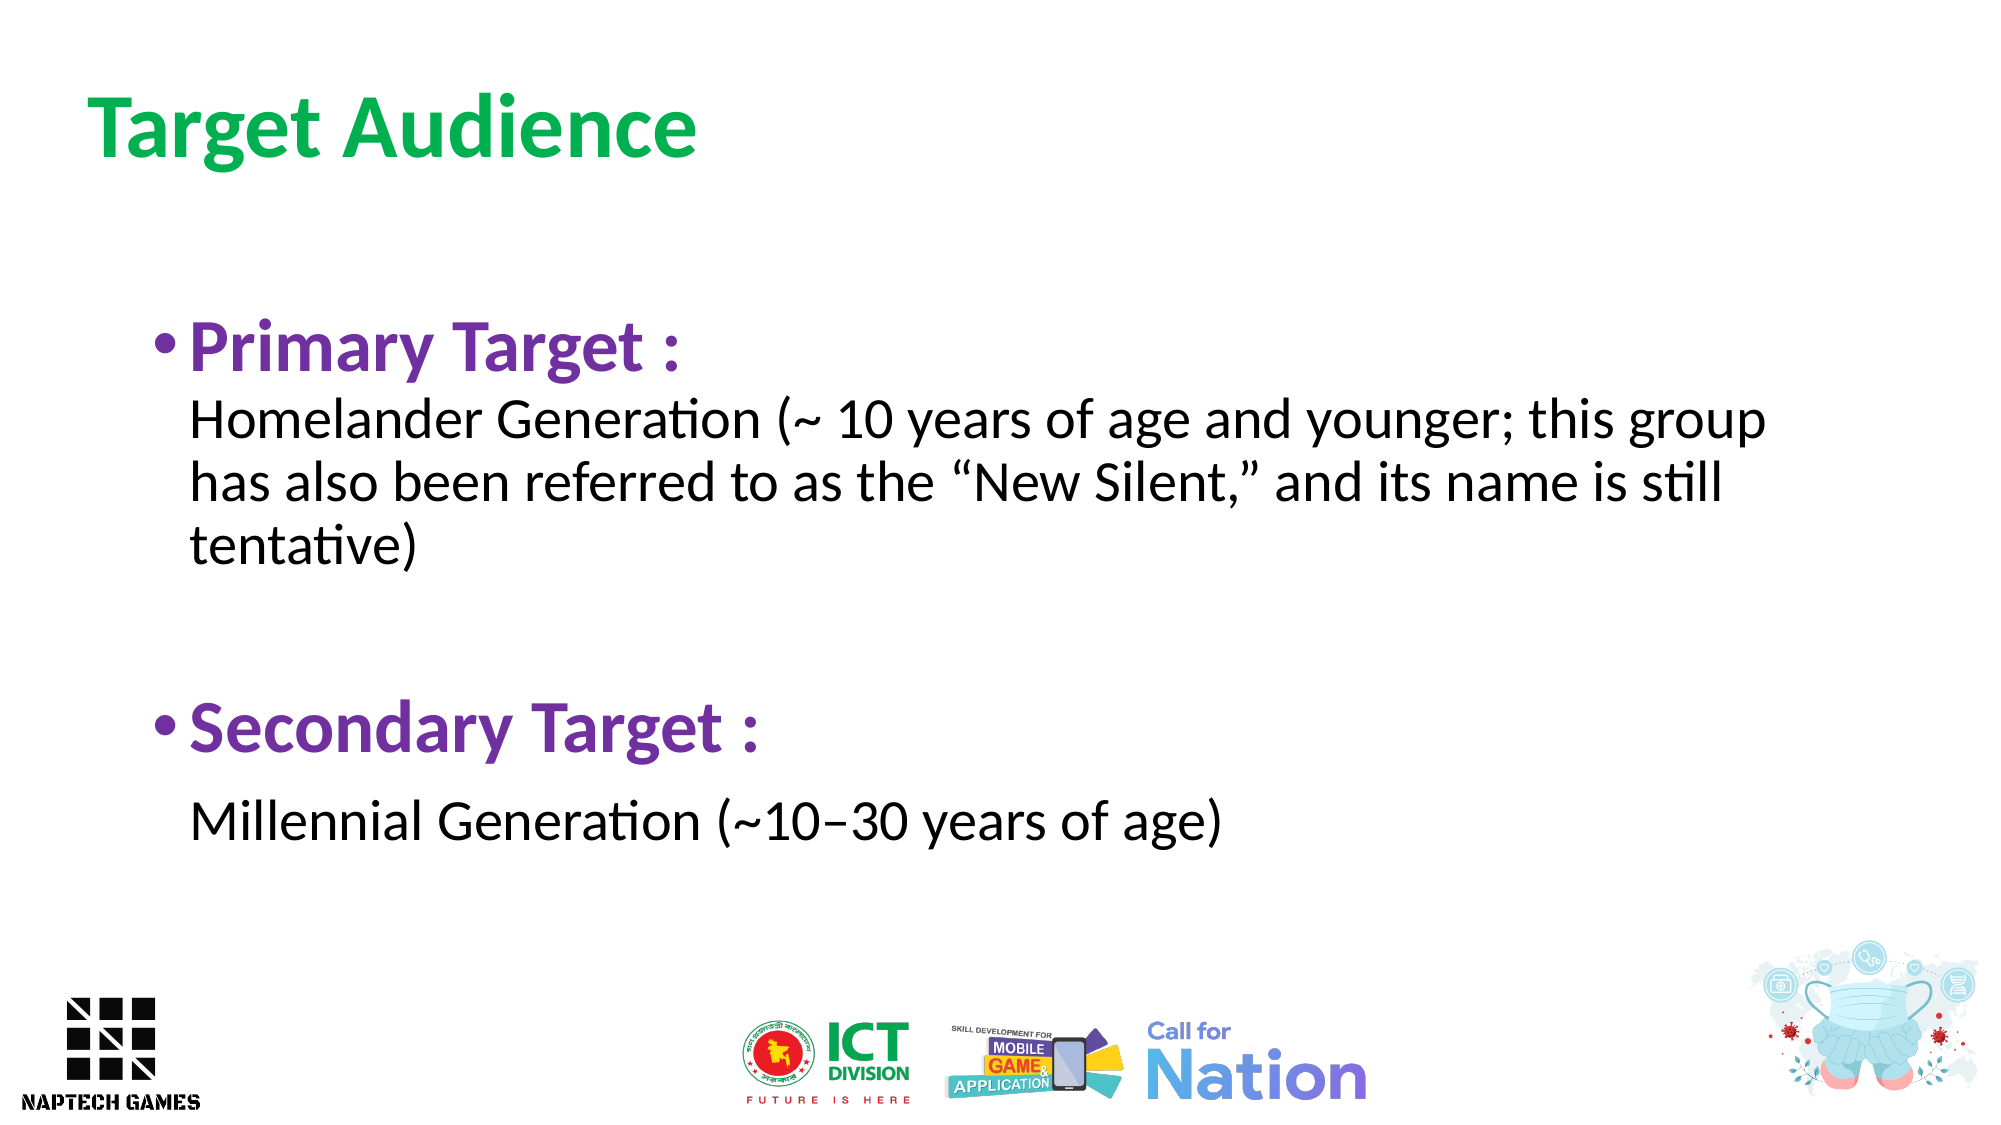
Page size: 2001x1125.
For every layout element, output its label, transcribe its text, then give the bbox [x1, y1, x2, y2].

picture [1746, 940, 1979, 1097]
list Primary Target : Homelander Generation (~ 10 years of age and younger; this group has also been referred to as the “New Silent,” and its name is still tentative) Secondary Target : Millennial Generation (~10–30 years of age) [137, 299, 1863, 1014]
picture [21, 995, 201, 1118]
picture [730, 1018, 1370, 1106]
title Target Audience [71, 19, 1797, 237]
